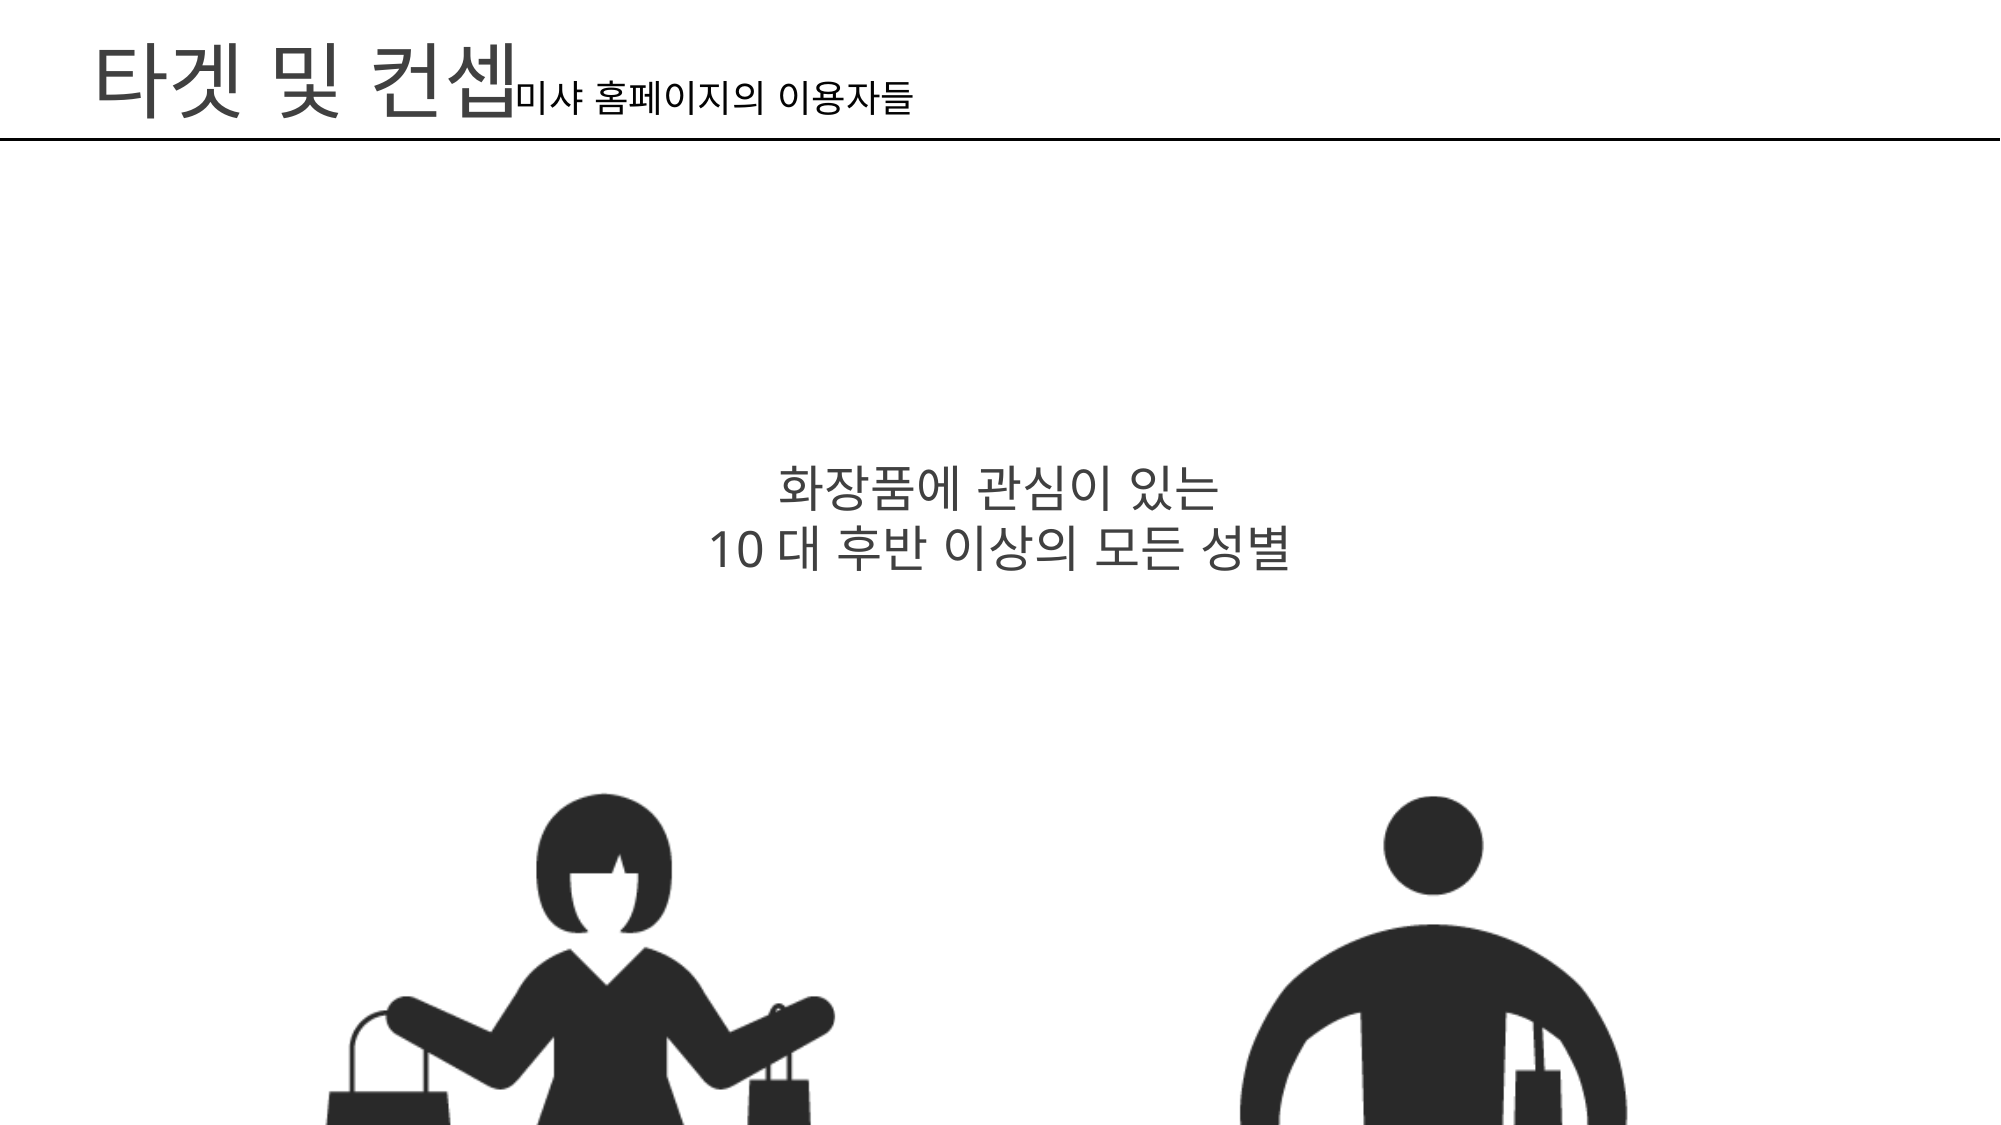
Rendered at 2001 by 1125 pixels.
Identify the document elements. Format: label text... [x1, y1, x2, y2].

picture [136, 708, 1846, 1125]
text_box 화장품에 관심이 있는 10대 후반 이상의 모든 성별 [645, 450, 1355, 586]
text_box 미샤 홈페이지의 이용자들 [500, 67, 1500, 128]
text_box 타겟 및 컨셉 [77, 33, 537, 138]
